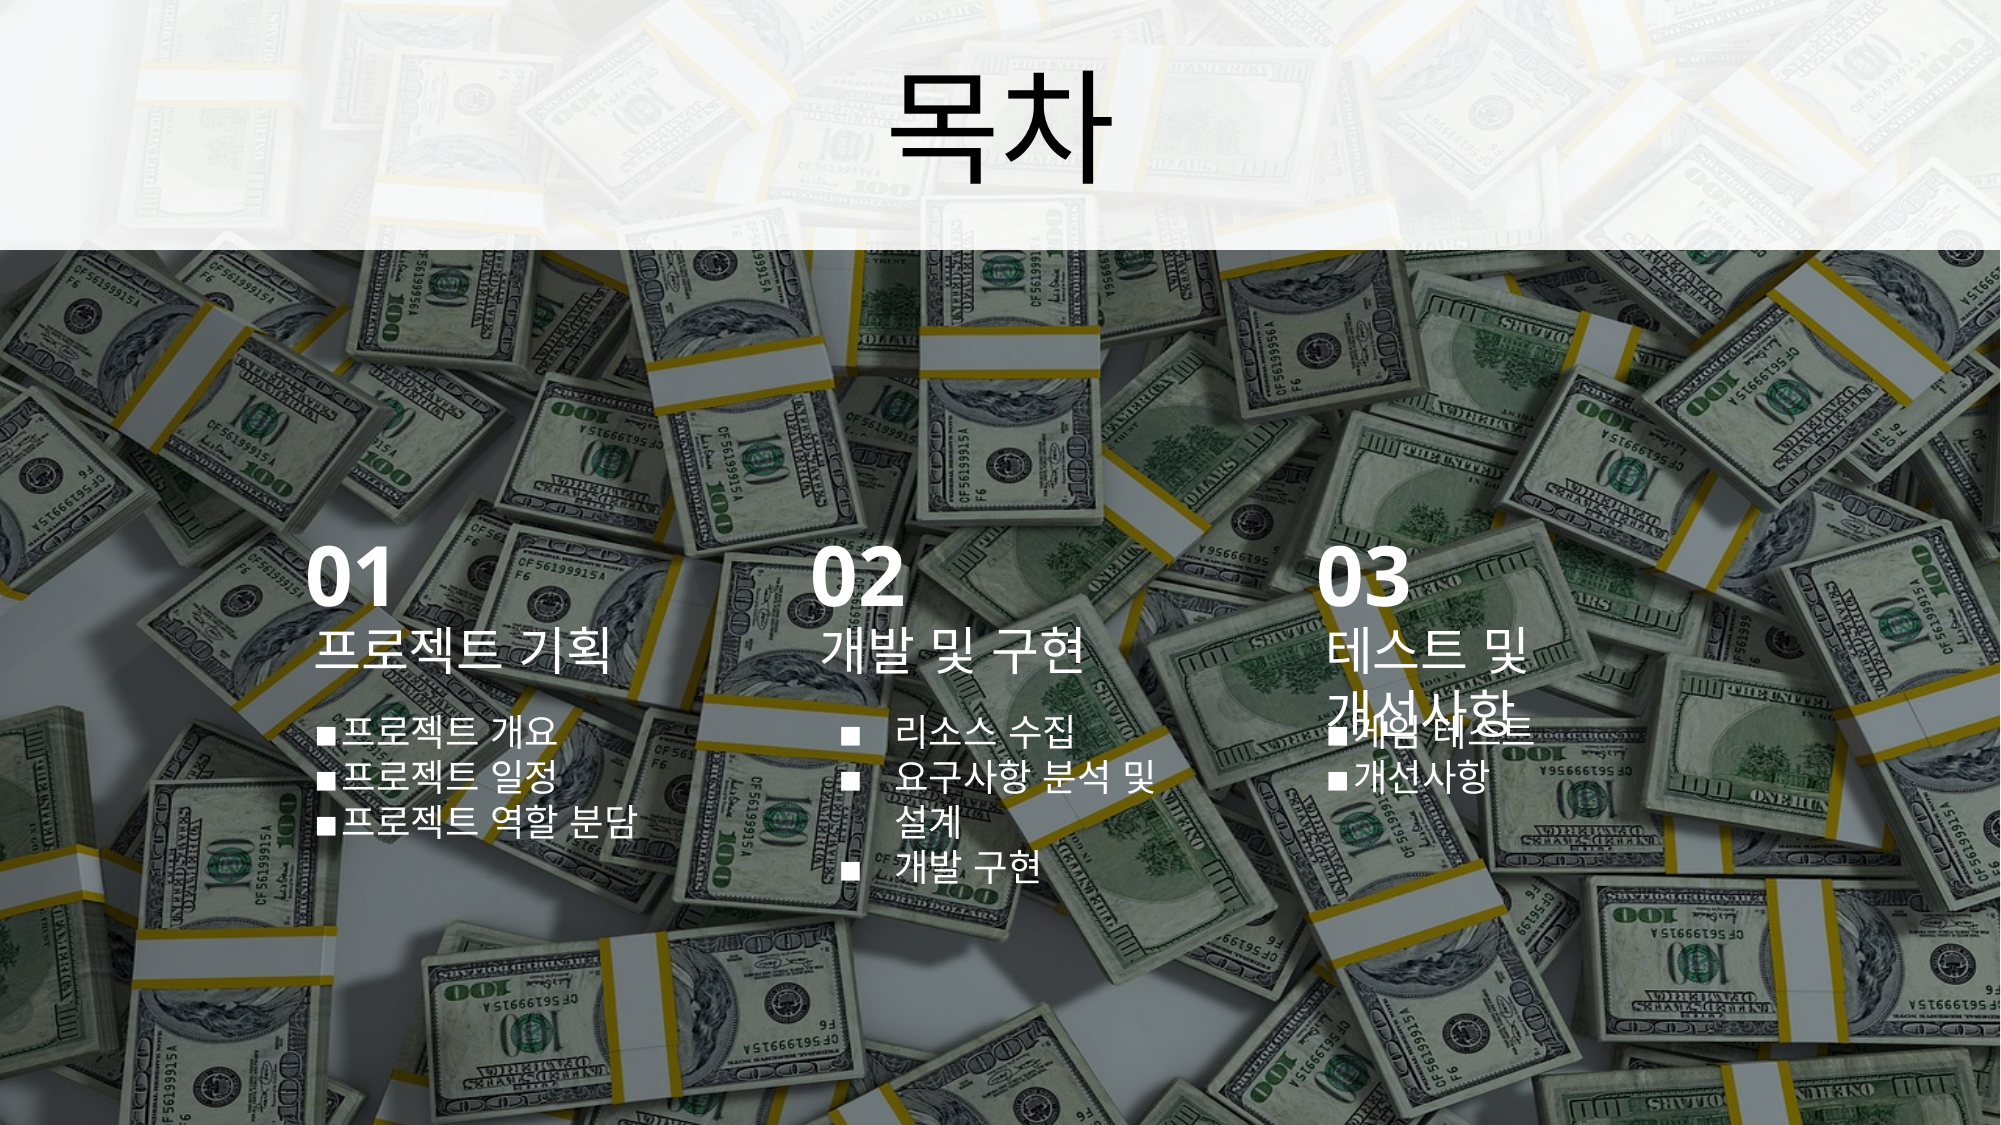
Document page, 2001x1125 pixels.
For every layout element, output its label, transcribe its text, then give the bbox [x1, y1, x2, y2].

text_box 03 [1301, 515, 1659, 622]
text_box 테스트 및 개선사항 [1310, 611, 1727, 677]
text_box 목차 [0, 0, 2000, 250]
text_box 프로젝트 개요 프로젝트 일정 프로젝트 역할 분담 [298, 701, 715, 852]
text_box 개발 및 구현 [804, 611, 1221, 677]
text_box 게임 테스트 개선사항 [1310, 701, 1727, 807]
text_box 02 [795, 515, 1154, 622]
text_box 프로젝트 기획 [298, 611, 715, 677]
text_box 리소스 수집 요구사항 분석 및 설계 개발 구현 [804, 701, 1221, 897]
text_box 01 [290, 515, 648, 622]
text_box [0, 250, 2000, 1125]
